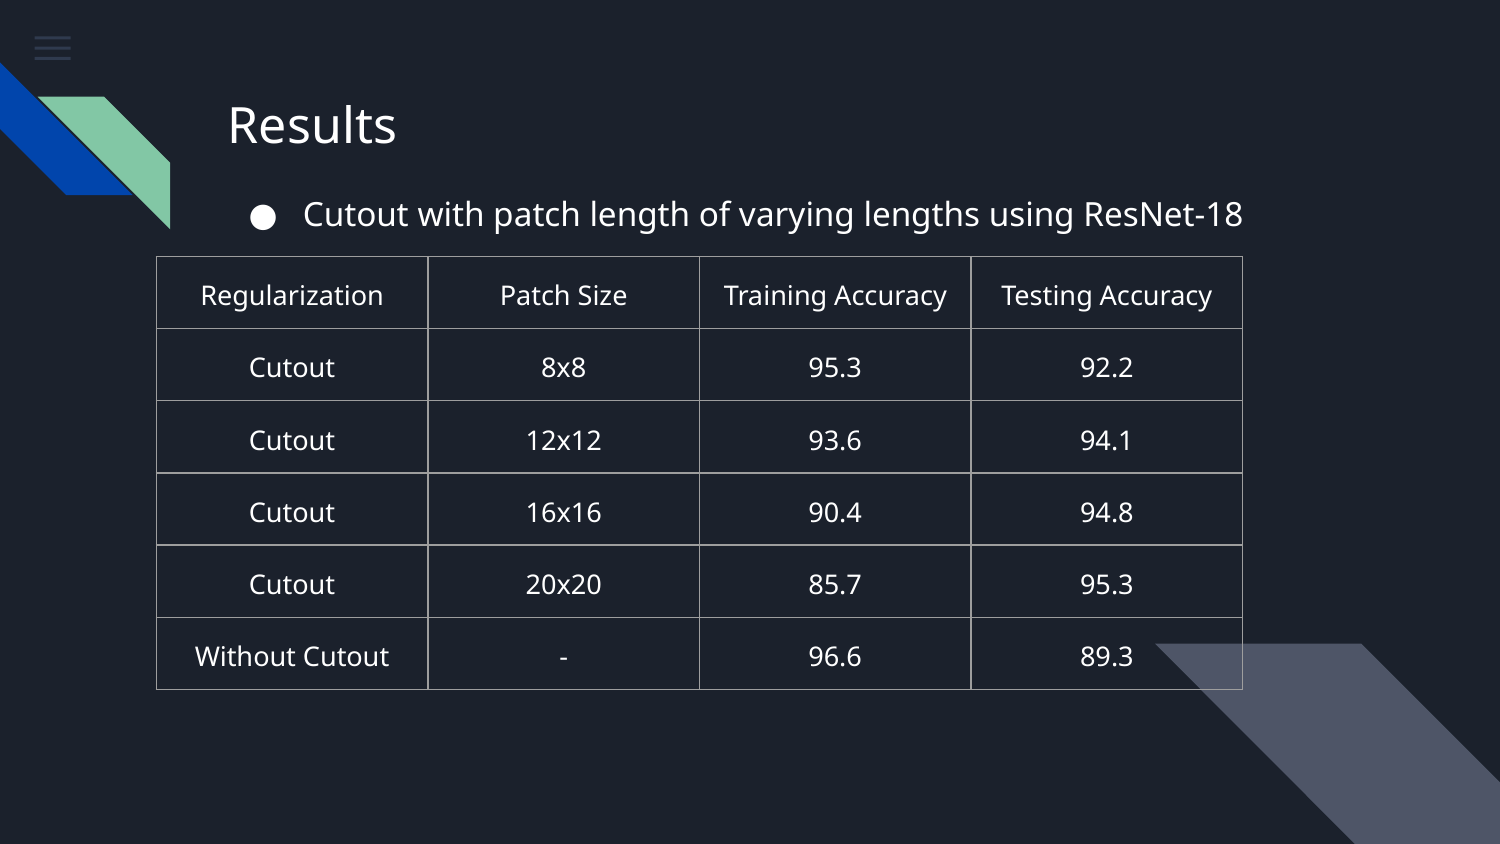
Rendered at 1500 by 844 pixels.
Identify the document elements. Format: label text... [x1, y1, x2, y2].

table_header Regularization [157, 257, 427, 328]
title Results [212, 78, 836, 172]
table_cell 90.4 [700, 474, 970, 544]
table_cell Cutout [157, 329, 427, 400]
table_cell Without Cutout [157, 618, 427, 689]
table_cell 95.3 [972, 546, 1242, 617]
table_cell 92.2 [972, 329, 1242, 400]
table_header Testing Accuracy [972, 257, 1242, 328]
table_cell Cutout [157, 401, 427, 472]
table_cell 12x12 [429, 401, 699, 472]
table_cell 89.3 [972, 618, 1242, 689]
table_cell - [429, 618, 699, 689]
table_cell 96.6 [700, 618, 970, 689]
table_cell Cutout [157, 474, 427, 544]
table_cell 16x16 [429, 474, 699, 544]
text_box [1201, 643, 1500, 844]
table_cell Cutout [157, 546, 427, 617]
table_cell 93.6 [700, 401, 970, 472]
table_cell 95.3 [700, 329, 970, 400]
list Cutout with patch length of varying lengths using ResNet-18 [212, 172, 1342, 257]
table_cell 85.7 [700, 546, 970, 617]
table_cell 94.1 [972, 401, 1242, 472]
table_cell 20x20 [429, 546, 699, 617]
table_cell 94.8 [972, 474, 1242, 544]
table_header Training Accuracy [700, 257, 970, 328]
table_cell 8x8 [429, 329, 699, 400]
table_header Patch Size [429, 257, 699, 328]
